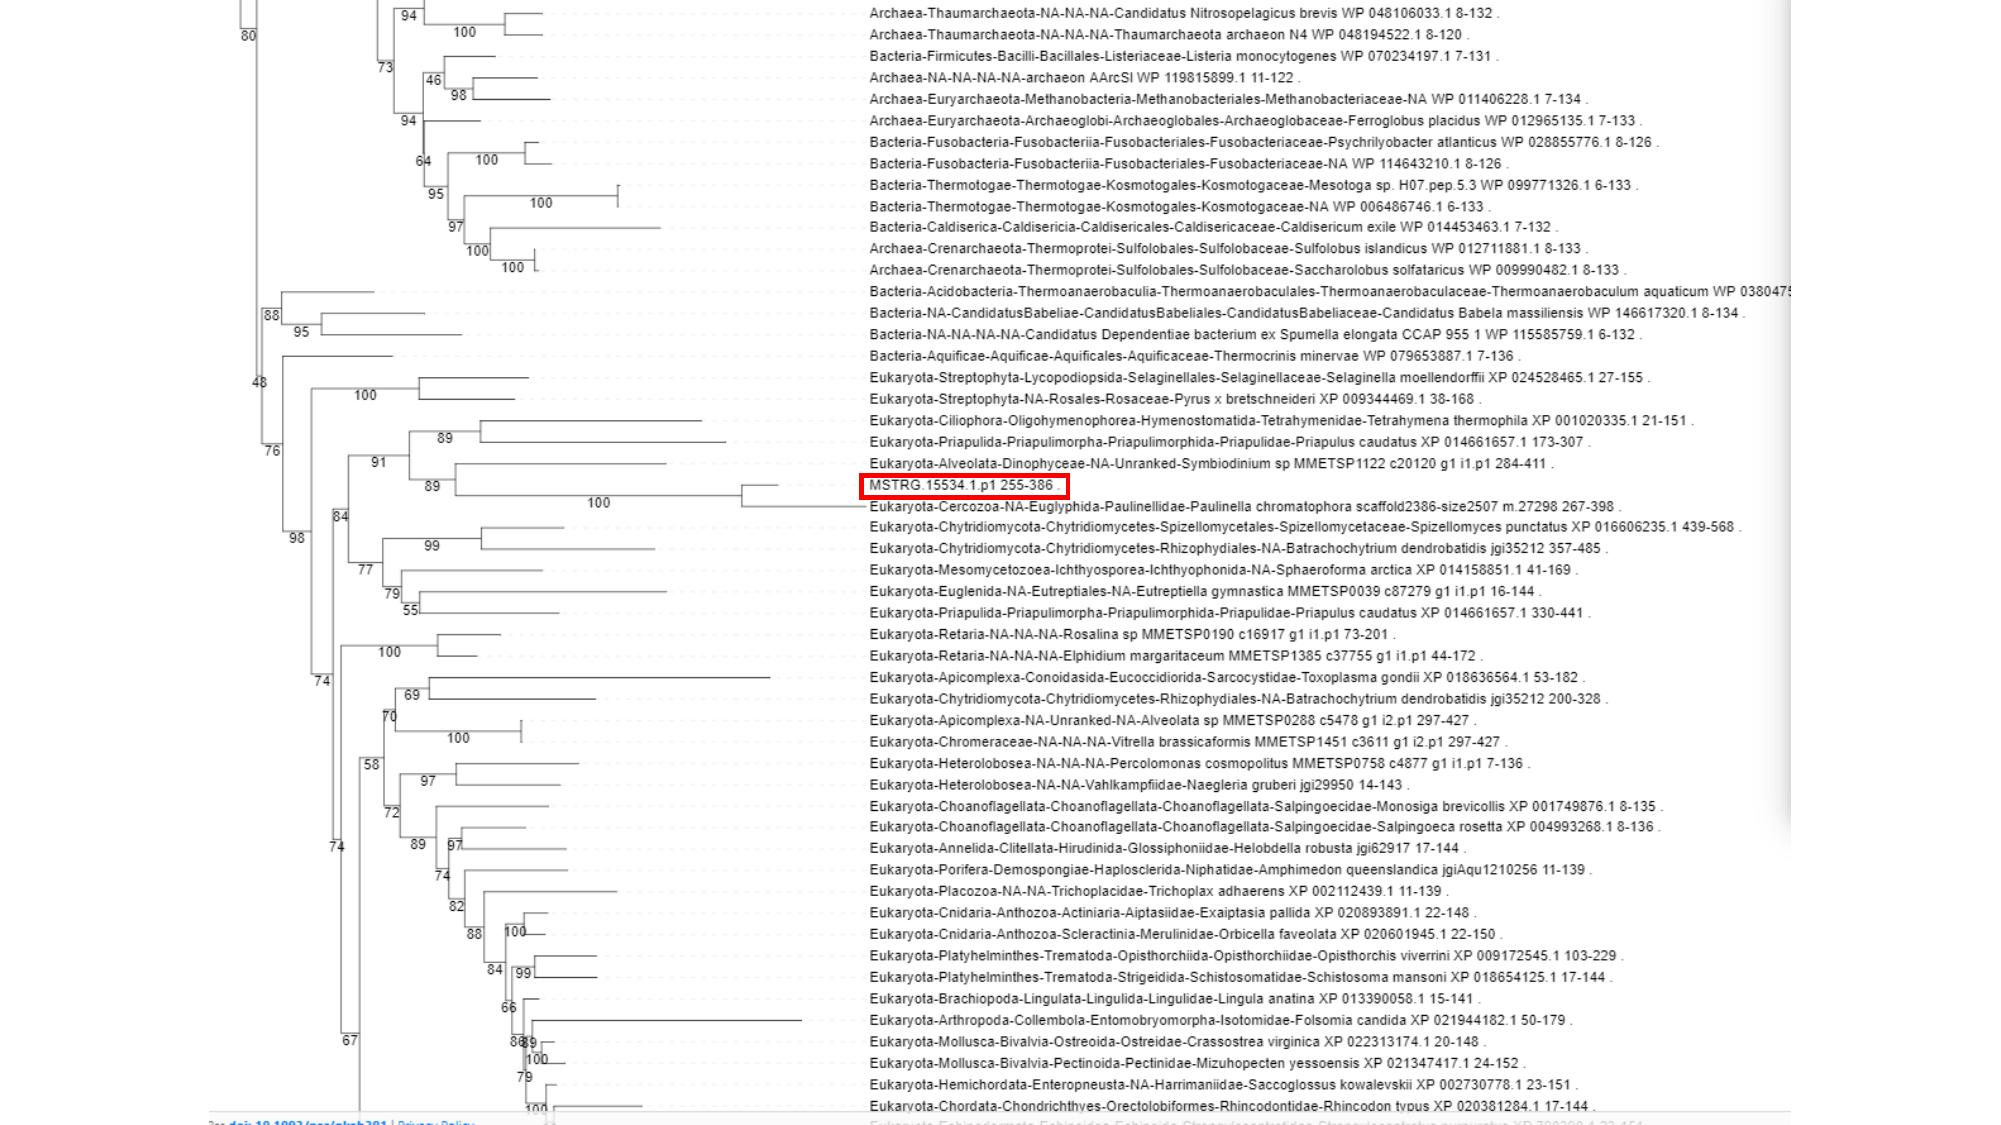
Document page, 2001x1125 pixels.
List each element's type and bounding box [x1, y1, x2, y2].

picture [209, 0, 1791, 1125]
